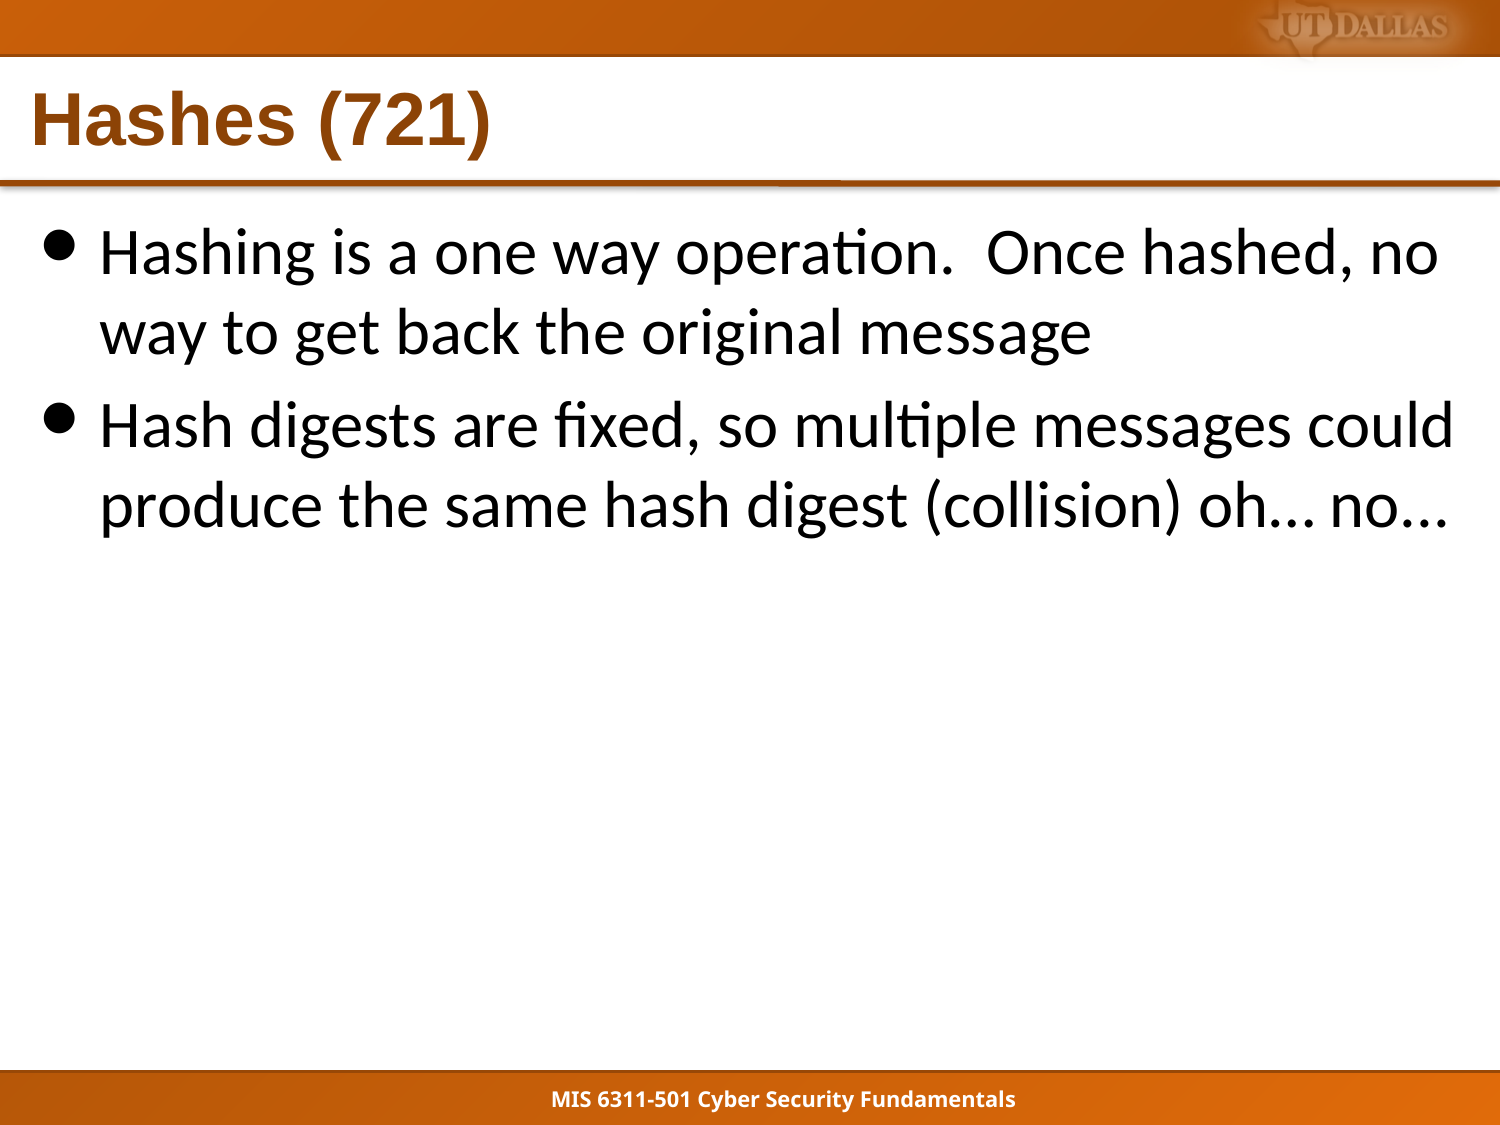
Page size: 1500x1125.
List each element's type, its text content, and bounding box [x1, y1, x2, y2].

title Hashes (721) [0, 64, 1500, 178]
list Hashing is a one way operation. Once hashed, no way to get back the original message Hash digests are fixed, so multiple messages could produce the same hash digest (collision) oh… no... [24, 199, 1500, 1077]
picture [1218, 0, 1500, 64]
